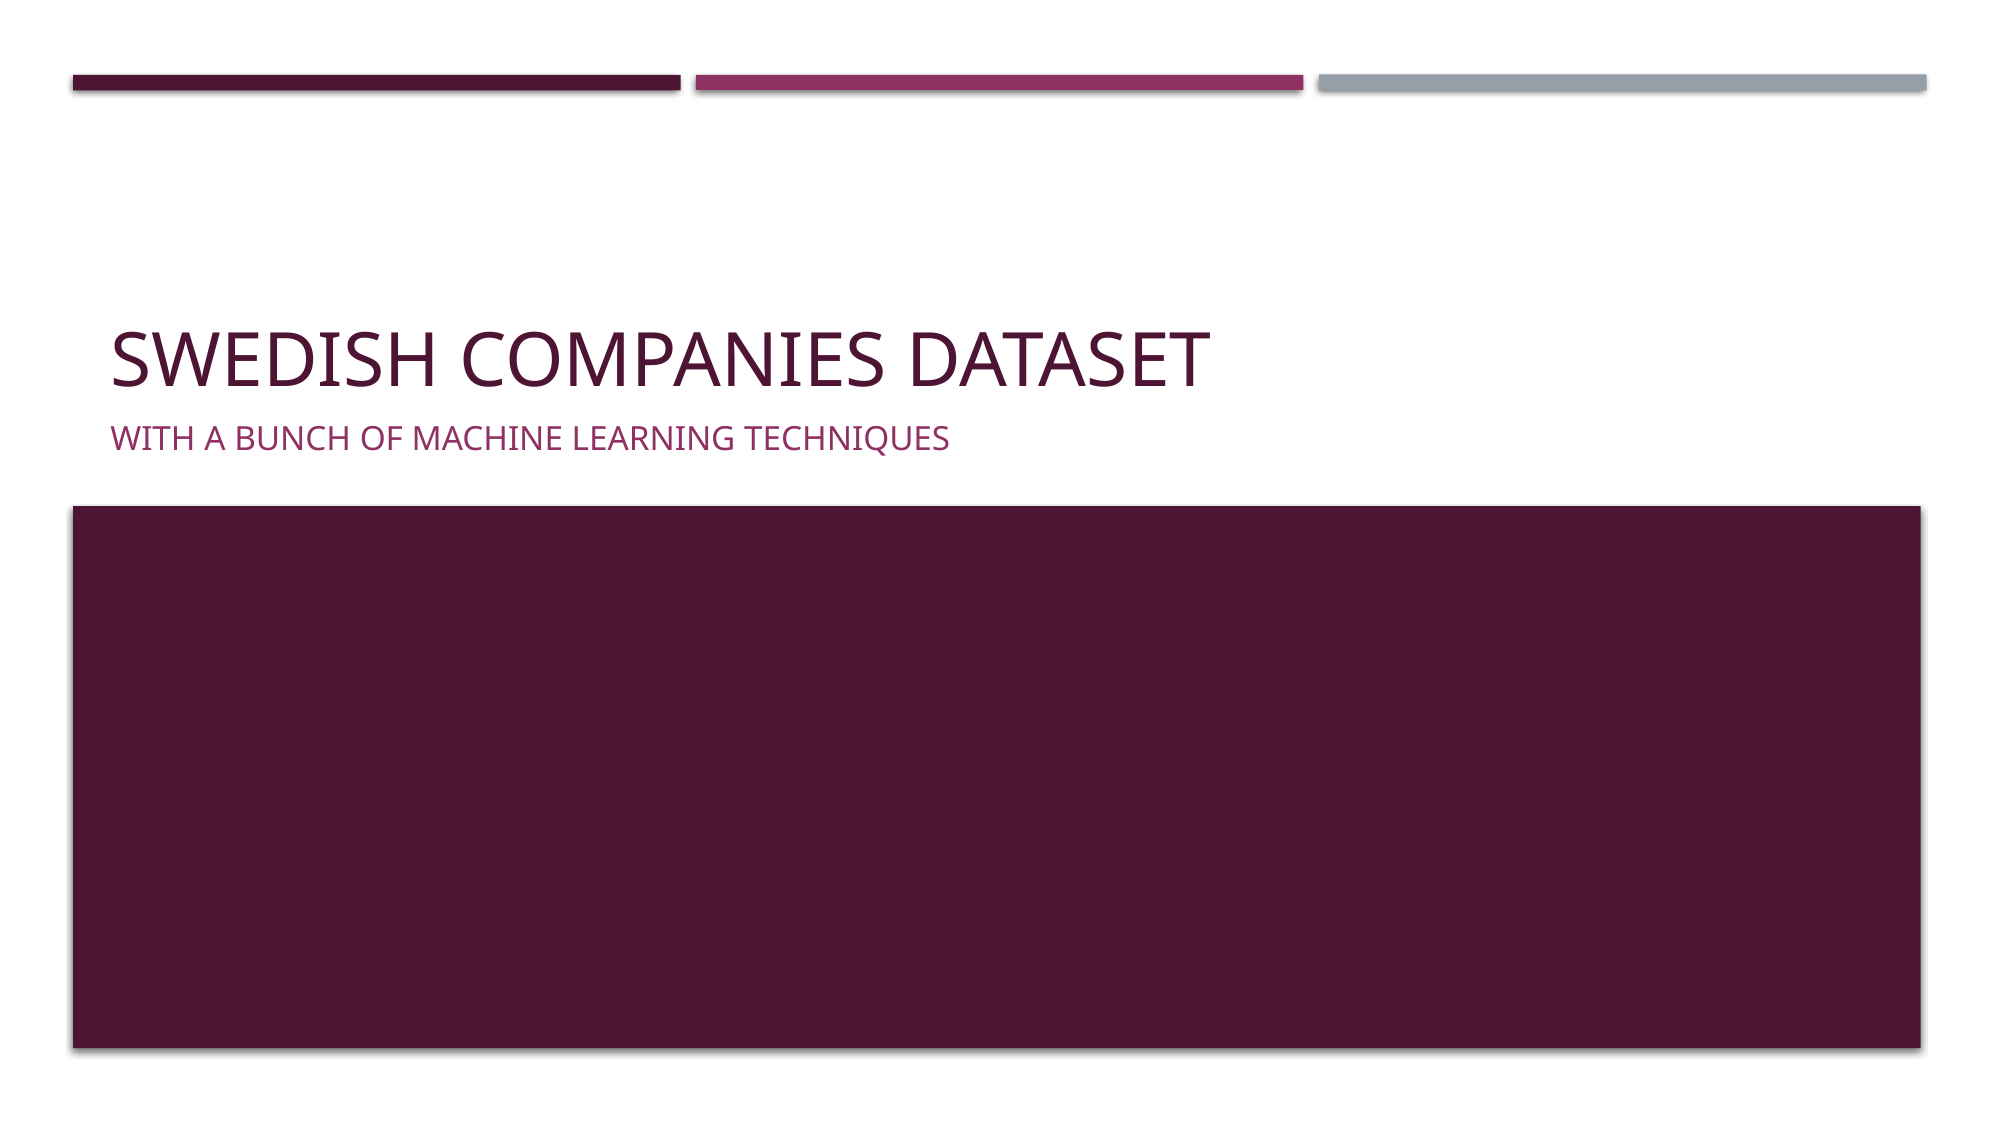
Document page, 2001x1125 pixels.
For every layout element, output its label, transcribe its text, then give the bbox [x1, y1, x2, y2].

title Swedish companIES dataset [95, 167, 1899, 409]
subtitle With a bunch of machine learning techniques [95, 409, 1899, 507]
